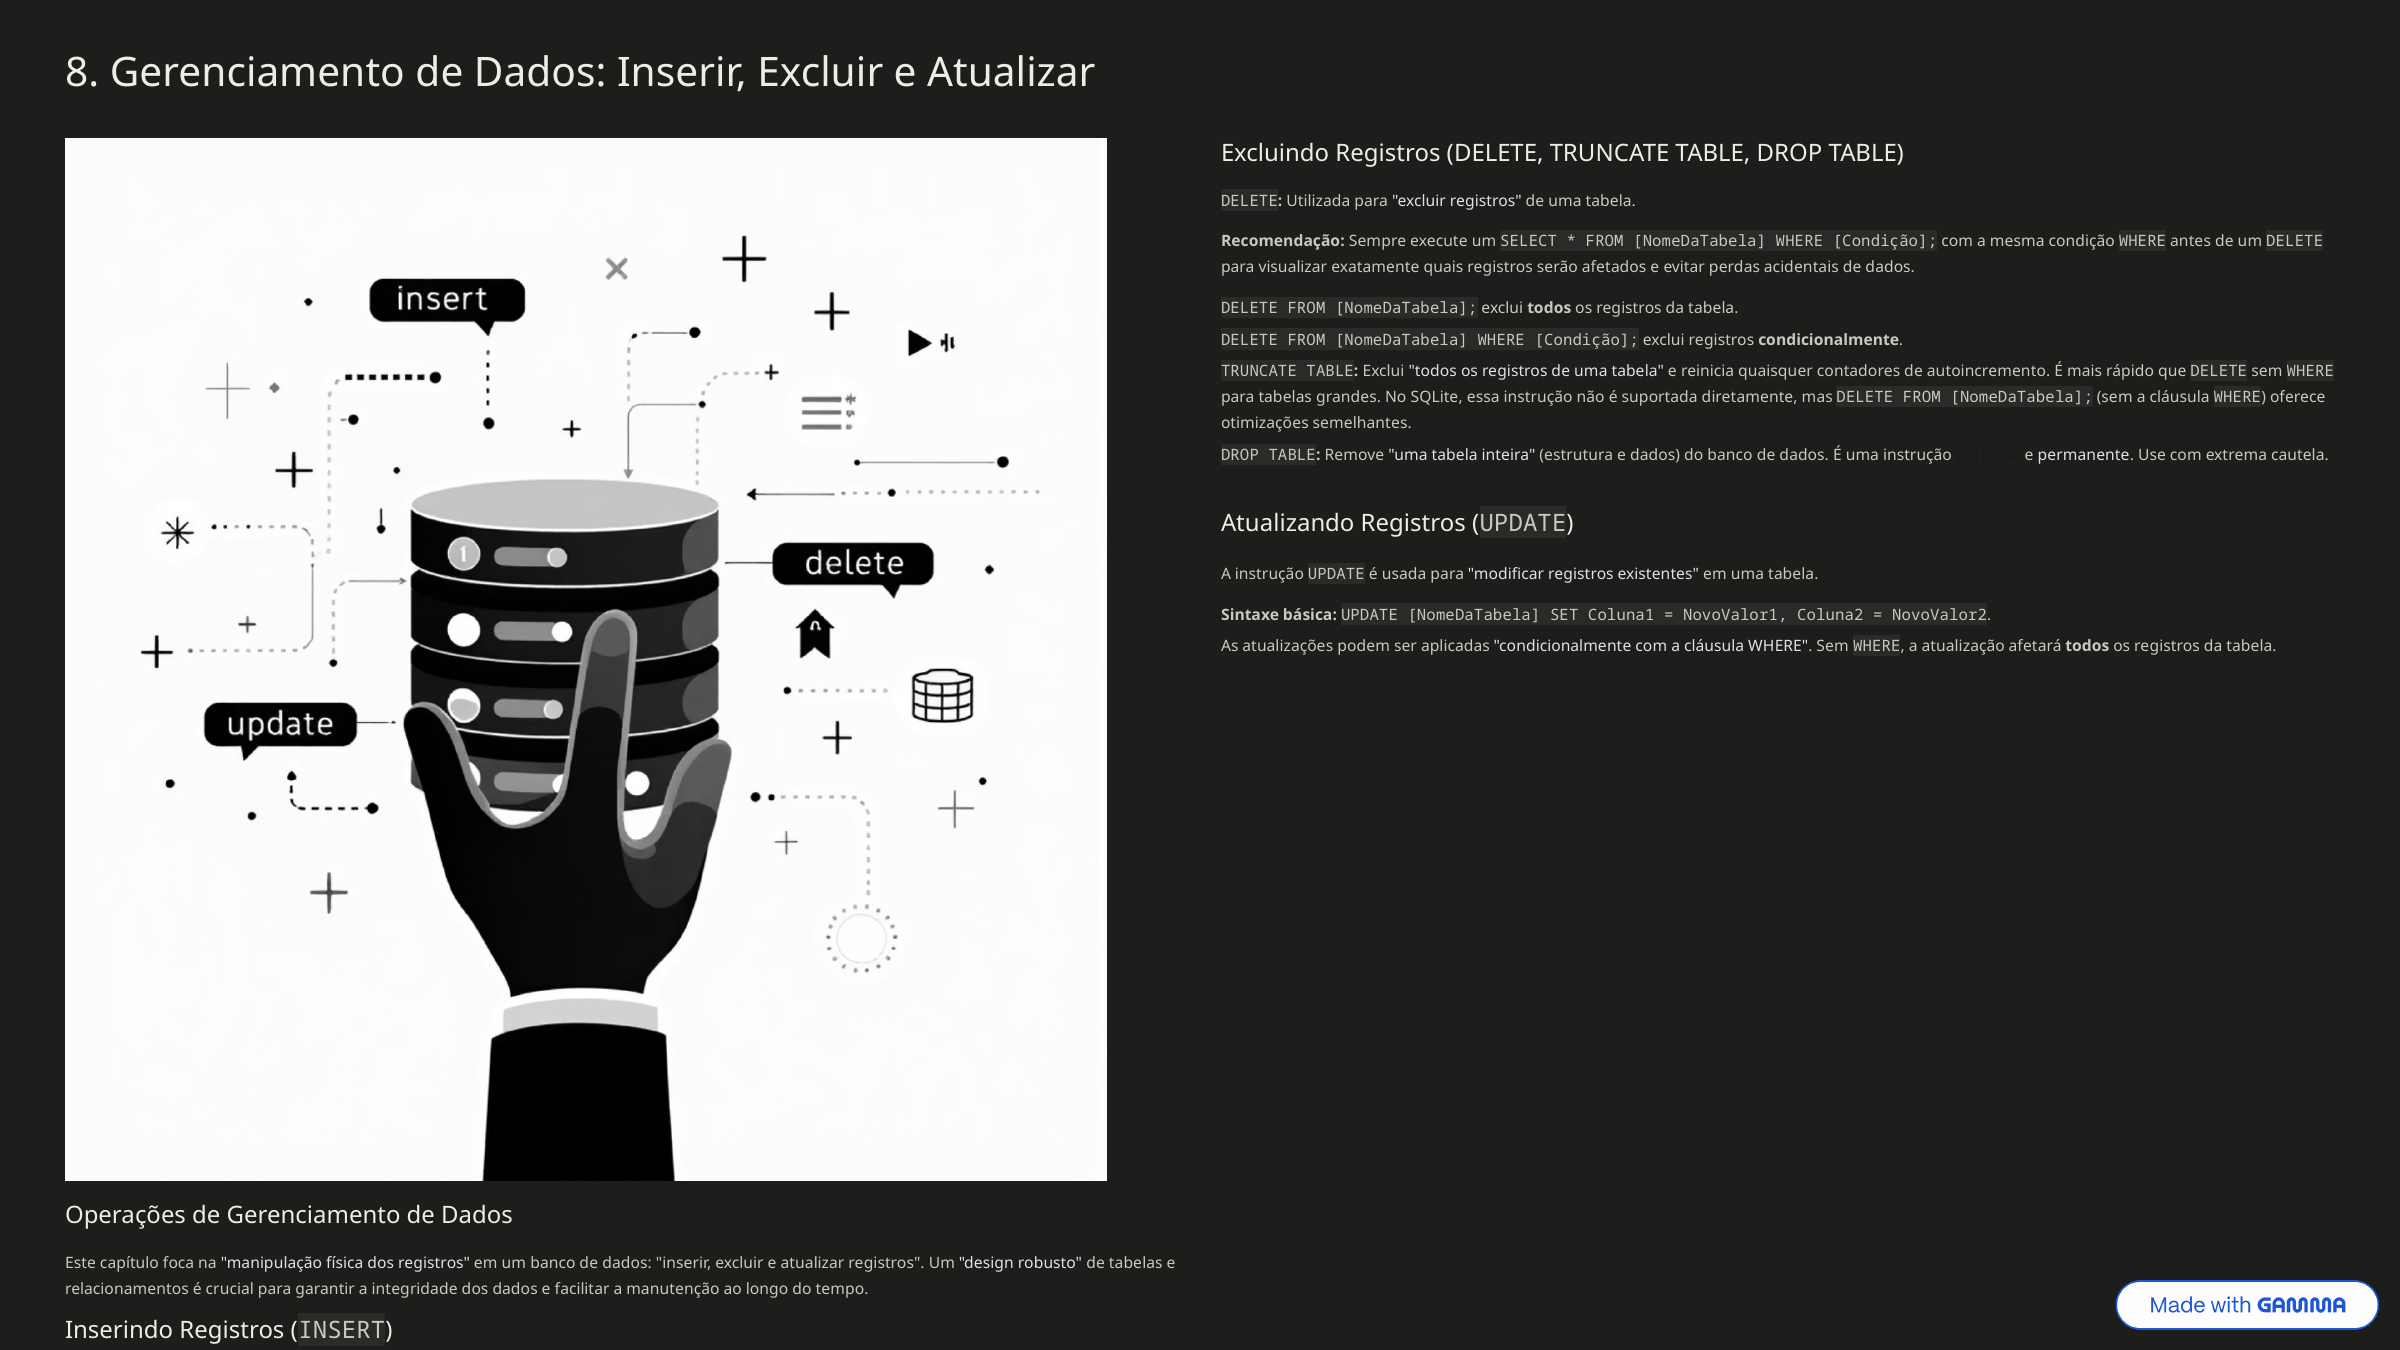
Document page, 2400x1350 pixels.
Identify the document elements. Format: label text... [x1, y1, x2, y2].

text_box Atualizando Registros (UPDATE) [1221, 505, 1609, 540]
text_box DROP TABLE: Remove "uma tabela inteira" (estrutura e dados) do banco de dados. É uma instrução perigosa e permanente. Use com extrema cautela. [1221, 437, 2337, 490]
picture [2106, 1271, 2389, 1339]
picture [64, 138, 1107, 1181]
text_box DELETE FROM [NomeDaTabela]; exclui todos os registros da tabela. [1221, 290, 2337, 317]
text_box DELETE: Utilizada para "excluir registros" de uma tabela. [1221, 183, 2337, 210]
text_box Sintaxe básica: UPDATE [NomeDaTabela] SET Coluna1 = NovoValor1, Coluna2 = NovoValor2. [1221, 597, 2337, 624]
text_box Excluindo Registros (DELETE, TRUNCATE TABLE, DROP TABLE) [1221, 136, 1982, 167]
text_box Este capítulo foca na "manipulação física dos registros" em um banco de dados: "inserir, excluir e atualizar registros". Um "design robusto" de tabelas e relacionamentos é crucial para garantir a integridade dos dados e facilitar a manutenção ao longo do tempo. [65, 1245, 1181, 1298]
text_box TRUNCATE TABLE: Exclui "todos os registros de uma tabela" e reinicia quaisquer contadores de autoincremento. É mais rápido que DELETE sem WHERE para tabelas grandes. No SQLite, essa instrução não é suportada diretamente, mas DELETE FROM [NomeDaTabela]; (sem a cláusula WHERE) oferece otimizações semelhantes. [1221, 353, 2337, 432]
text_box Recomendação: Sempre execute um SELECT * FROM [NomeDaTabela] WHERE [Condição]; com a mesma condição WHERE antes de um DELETE para visualizar exatamente quais registros serão afetados e evitar perdas acidentais de dados. [1221, 223, 2337, 276]
text_box Inserindo Registros (INSERT) [65, 1313, 418, 1348]
text_box A instrução UPDATE é usada para "modificar registros existentes" em uma tabela. [1221, 556, 2337, 583]
text_box As atualizações podem ser aplicadas "condicionalmente com a cláusula WHERE". Sem WHERE, a atualização afetará todos os registros da tabela. [1221, 628, 2337, 681]
text_box 8. Gerenciamento de Dados: Inserir, Excluir e Atualizar [65, 44, 1191, 96]
text_box DELETE FROM [NomeDaTabela] WHERE [Condição]; exclui registros condicionalmente. [1221, 322, 2337, 349]
text_box Operações de Gerenciamento de Dados [65, 1198, 552, 1229]
